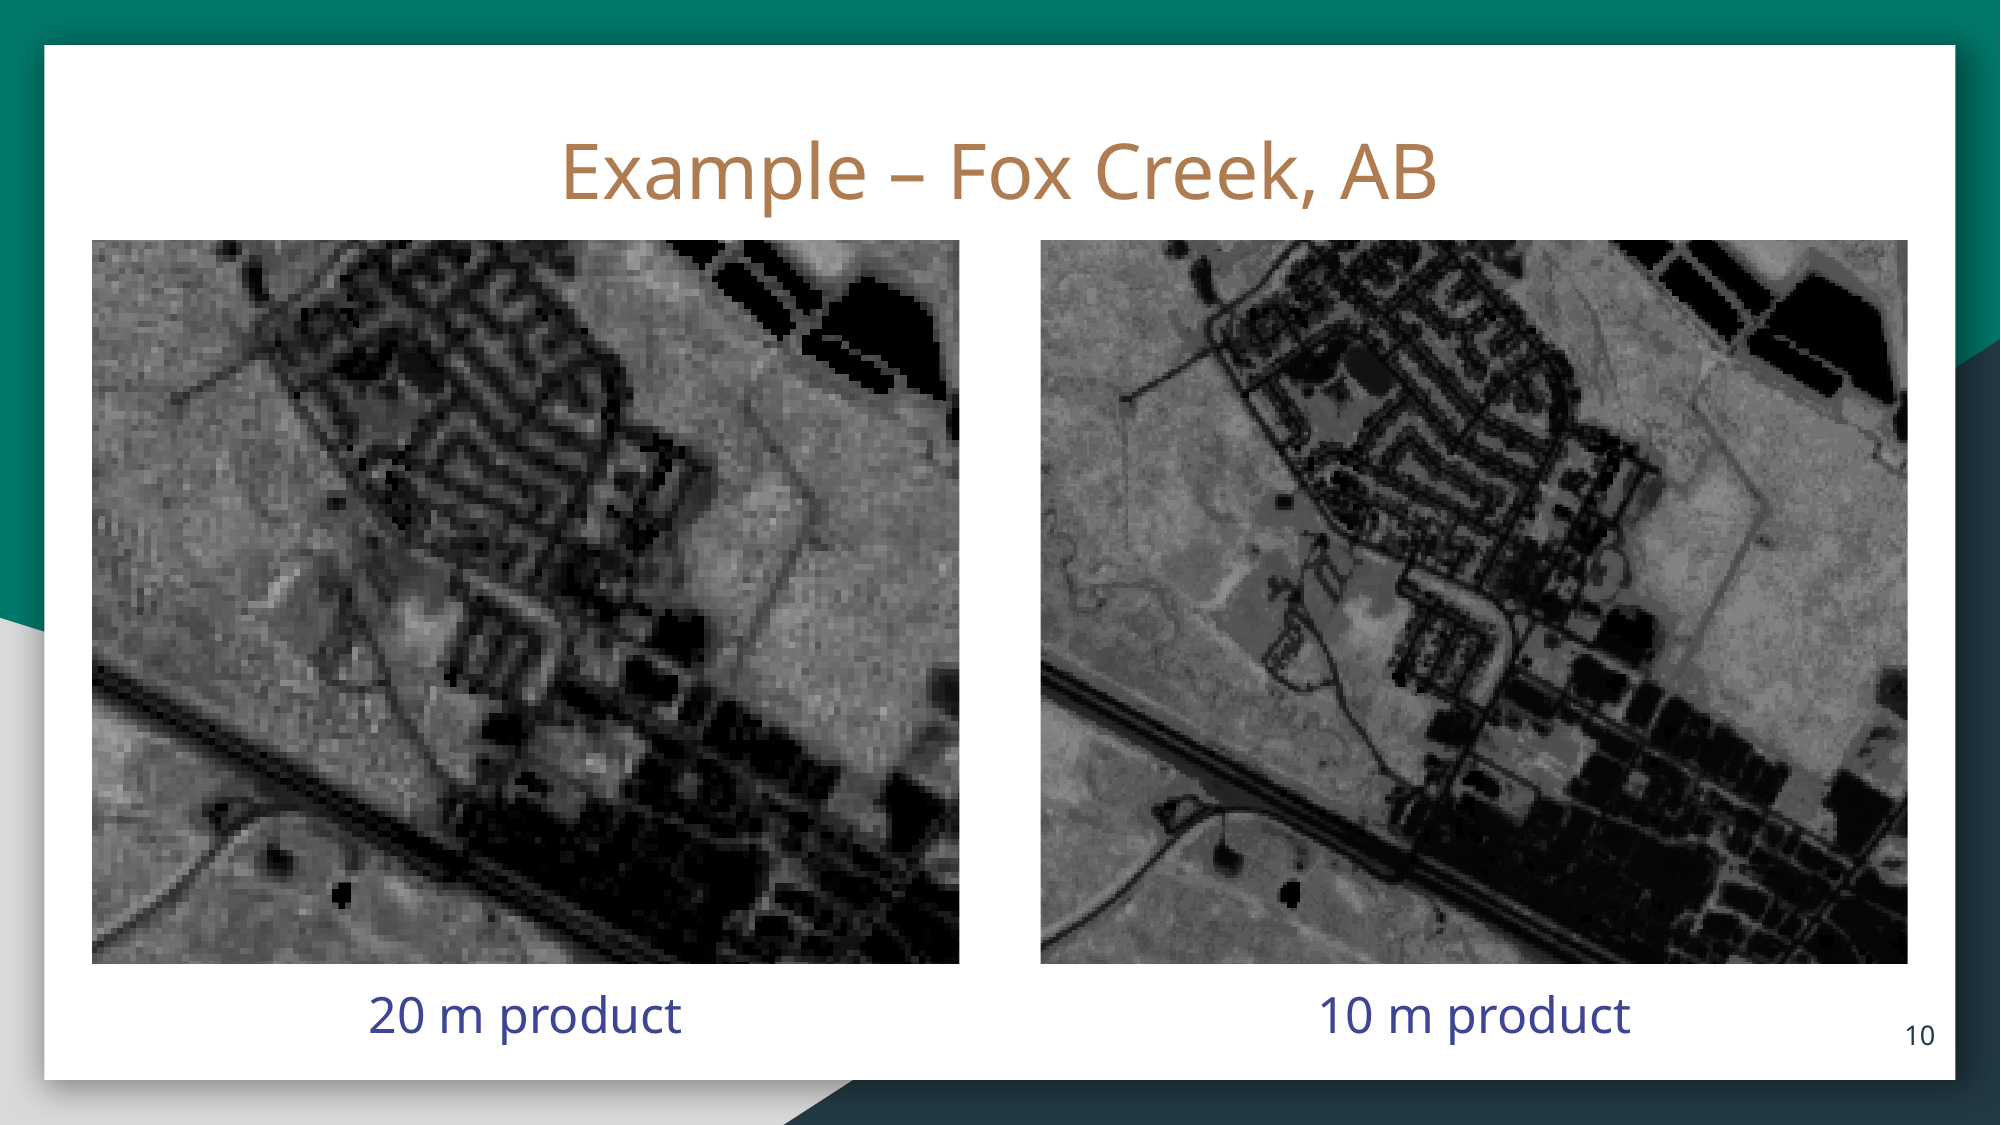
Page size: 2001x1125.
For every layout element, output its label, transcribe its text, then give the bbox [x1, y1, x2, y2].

title Example – Fox Creek, AB [92, 102, 1908, 311]
picture [91, 240, 960, 964]
list 10 m product [1070, 973, 1878, 1055]
picture [1040, 240, 1908, 964]
list 20 m product [122, 972, 930, 1055]
slide_number ‹#› [1835, 993, 1956, 1080]
